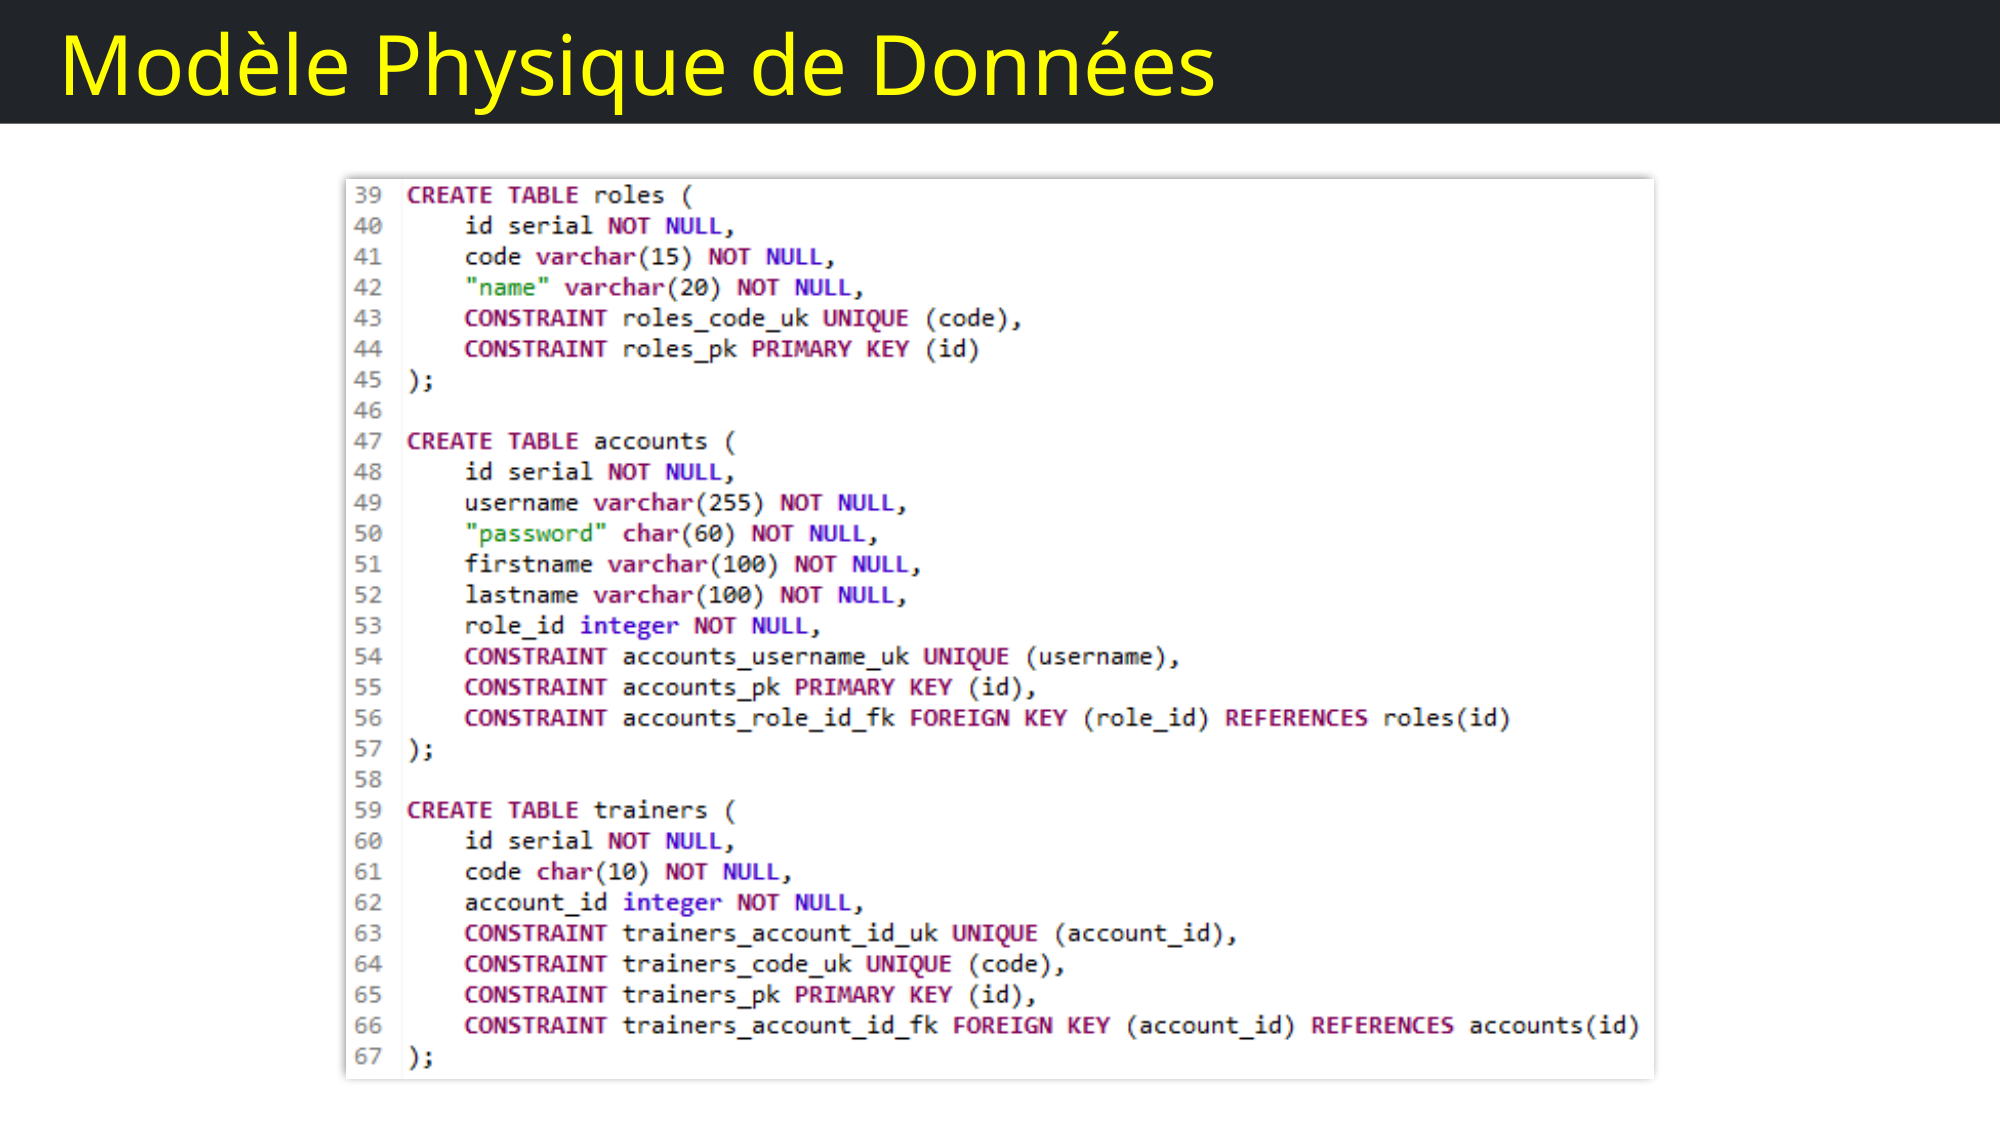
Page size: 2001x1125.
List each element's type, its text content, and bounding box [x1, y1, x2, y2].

text_box Modèle Physique de Données [0, 0, 2000, 124]
picture [346, 179, 1654, 1079]
